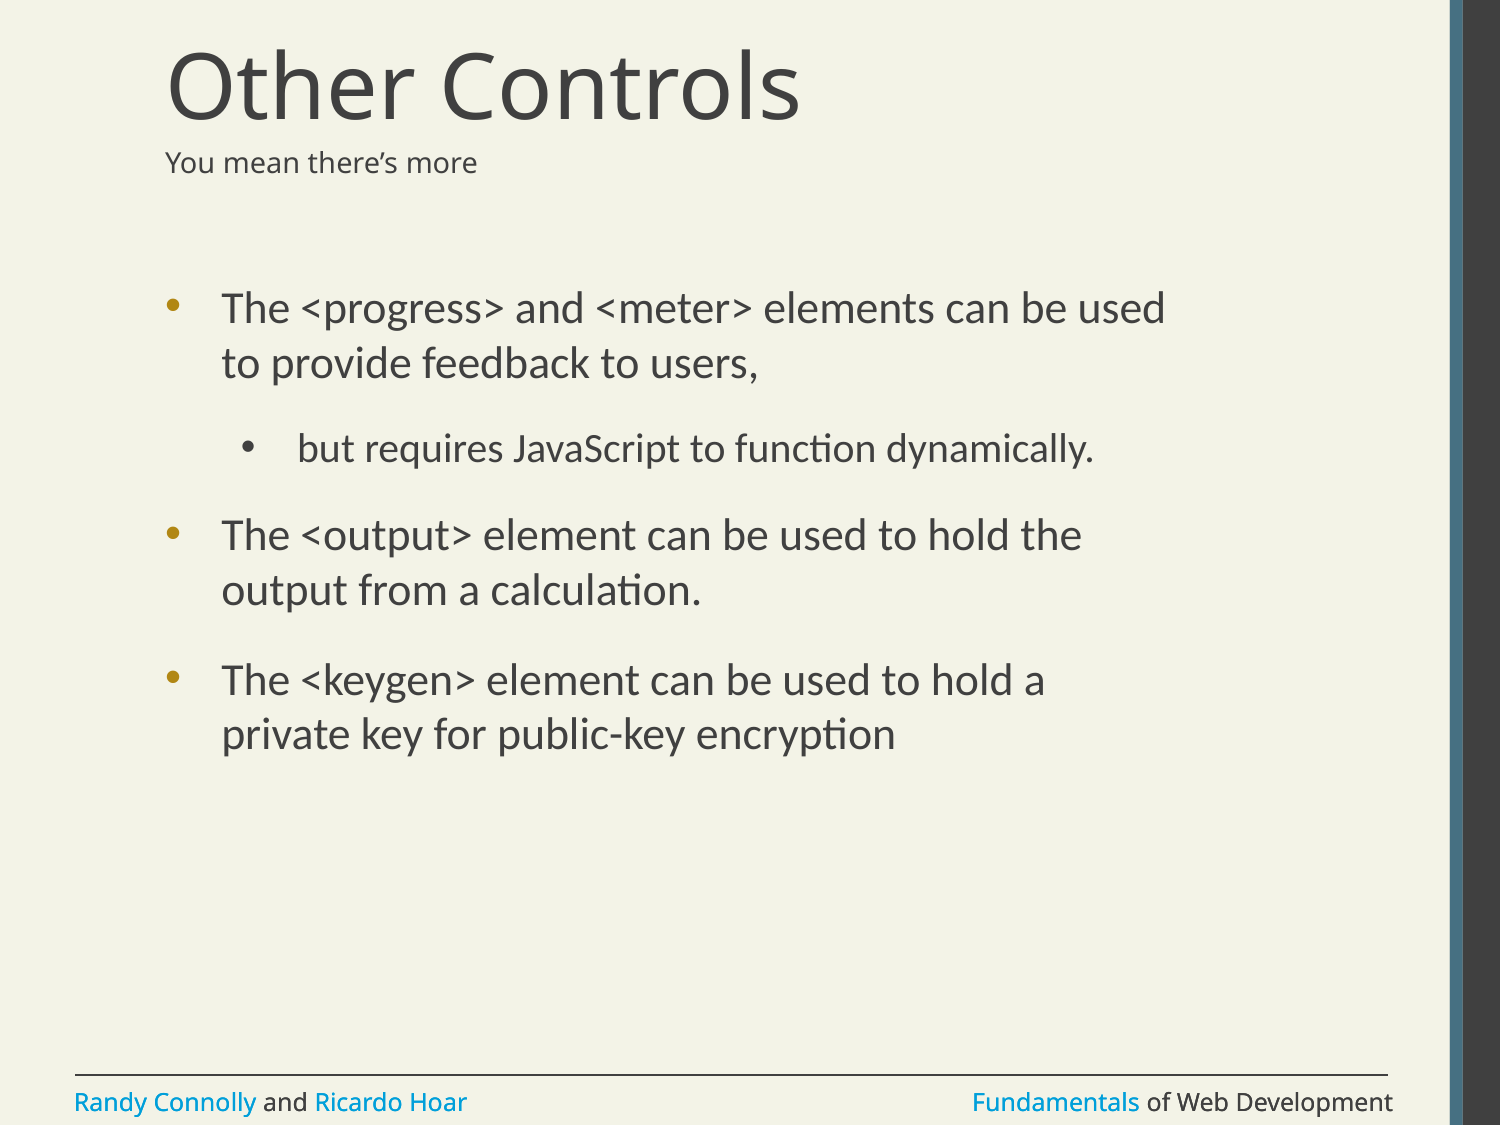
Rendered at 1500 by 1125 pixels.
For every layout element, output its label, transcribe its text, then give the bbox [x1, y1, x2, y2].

list The <progress> and <meter> elements can be used to provide feedback to users, but requires JavaScript to function dynamically. The <output> element can be used to hold the output from a calculation. The <keygen> element can be used to hold a private key for public-key encryption [150, 270, 1200, 1013]
title Other Controls [150, 20, 1425, 188]
list You mean there’s more [150, 137, 1200, 188]
